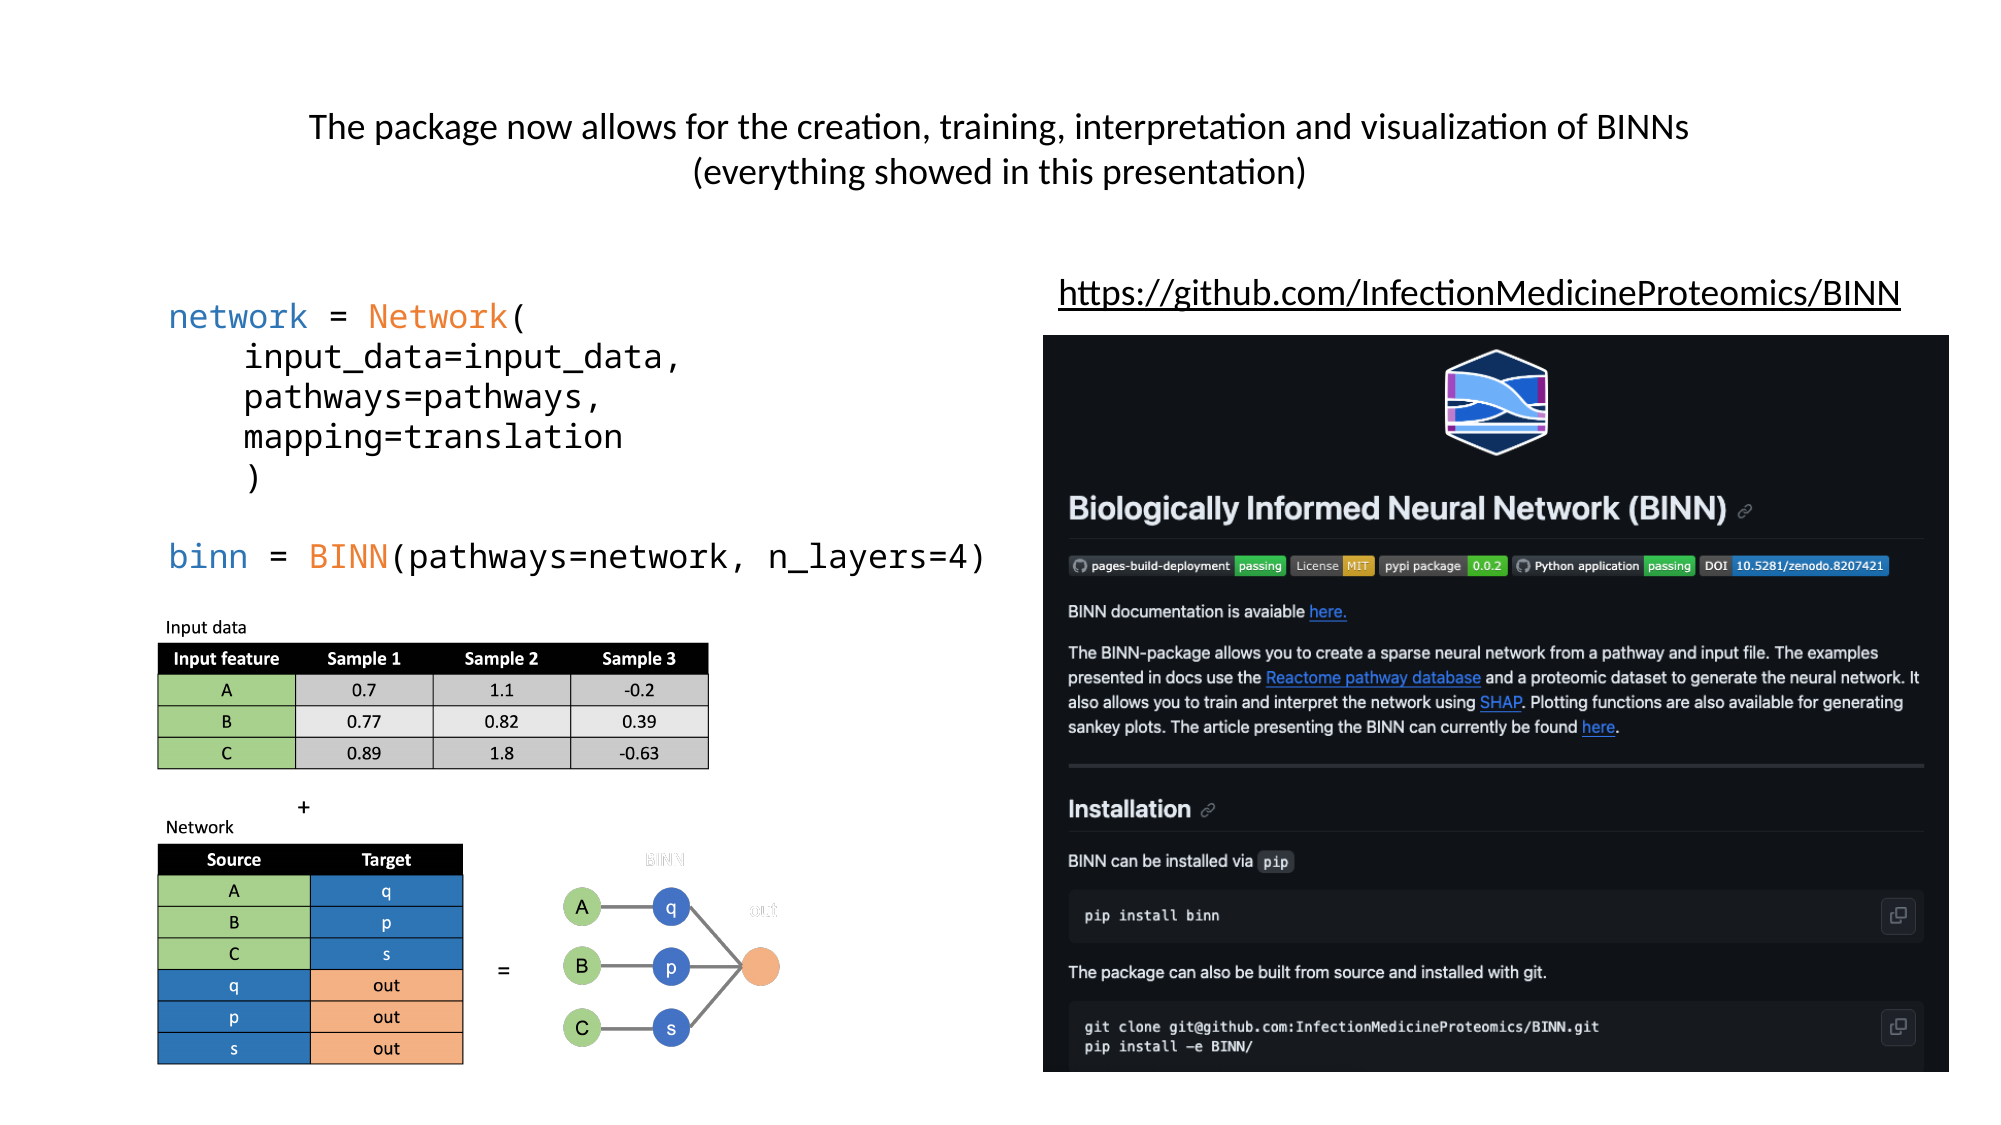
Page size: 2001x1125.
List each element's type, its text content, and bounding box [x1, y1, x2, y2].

picture [1043, 335, 1949, 1072]
text_box network = Network( input_data=input_data, pathways=pathways, mapping=translation ) binn = BINN(pathways=network, n_layers=4) [153, 288, 1154, 583]
picture [153, 609, 842, 1072]
text_box The package now allows for the creation, training, interpretation and visualization of BINNs (everything showed in this presentation) [228, 94, 1772, 200]
text_box https://github.com/InfectionMedicineProteomics/BINN [1043, 260, 2000, 321]
